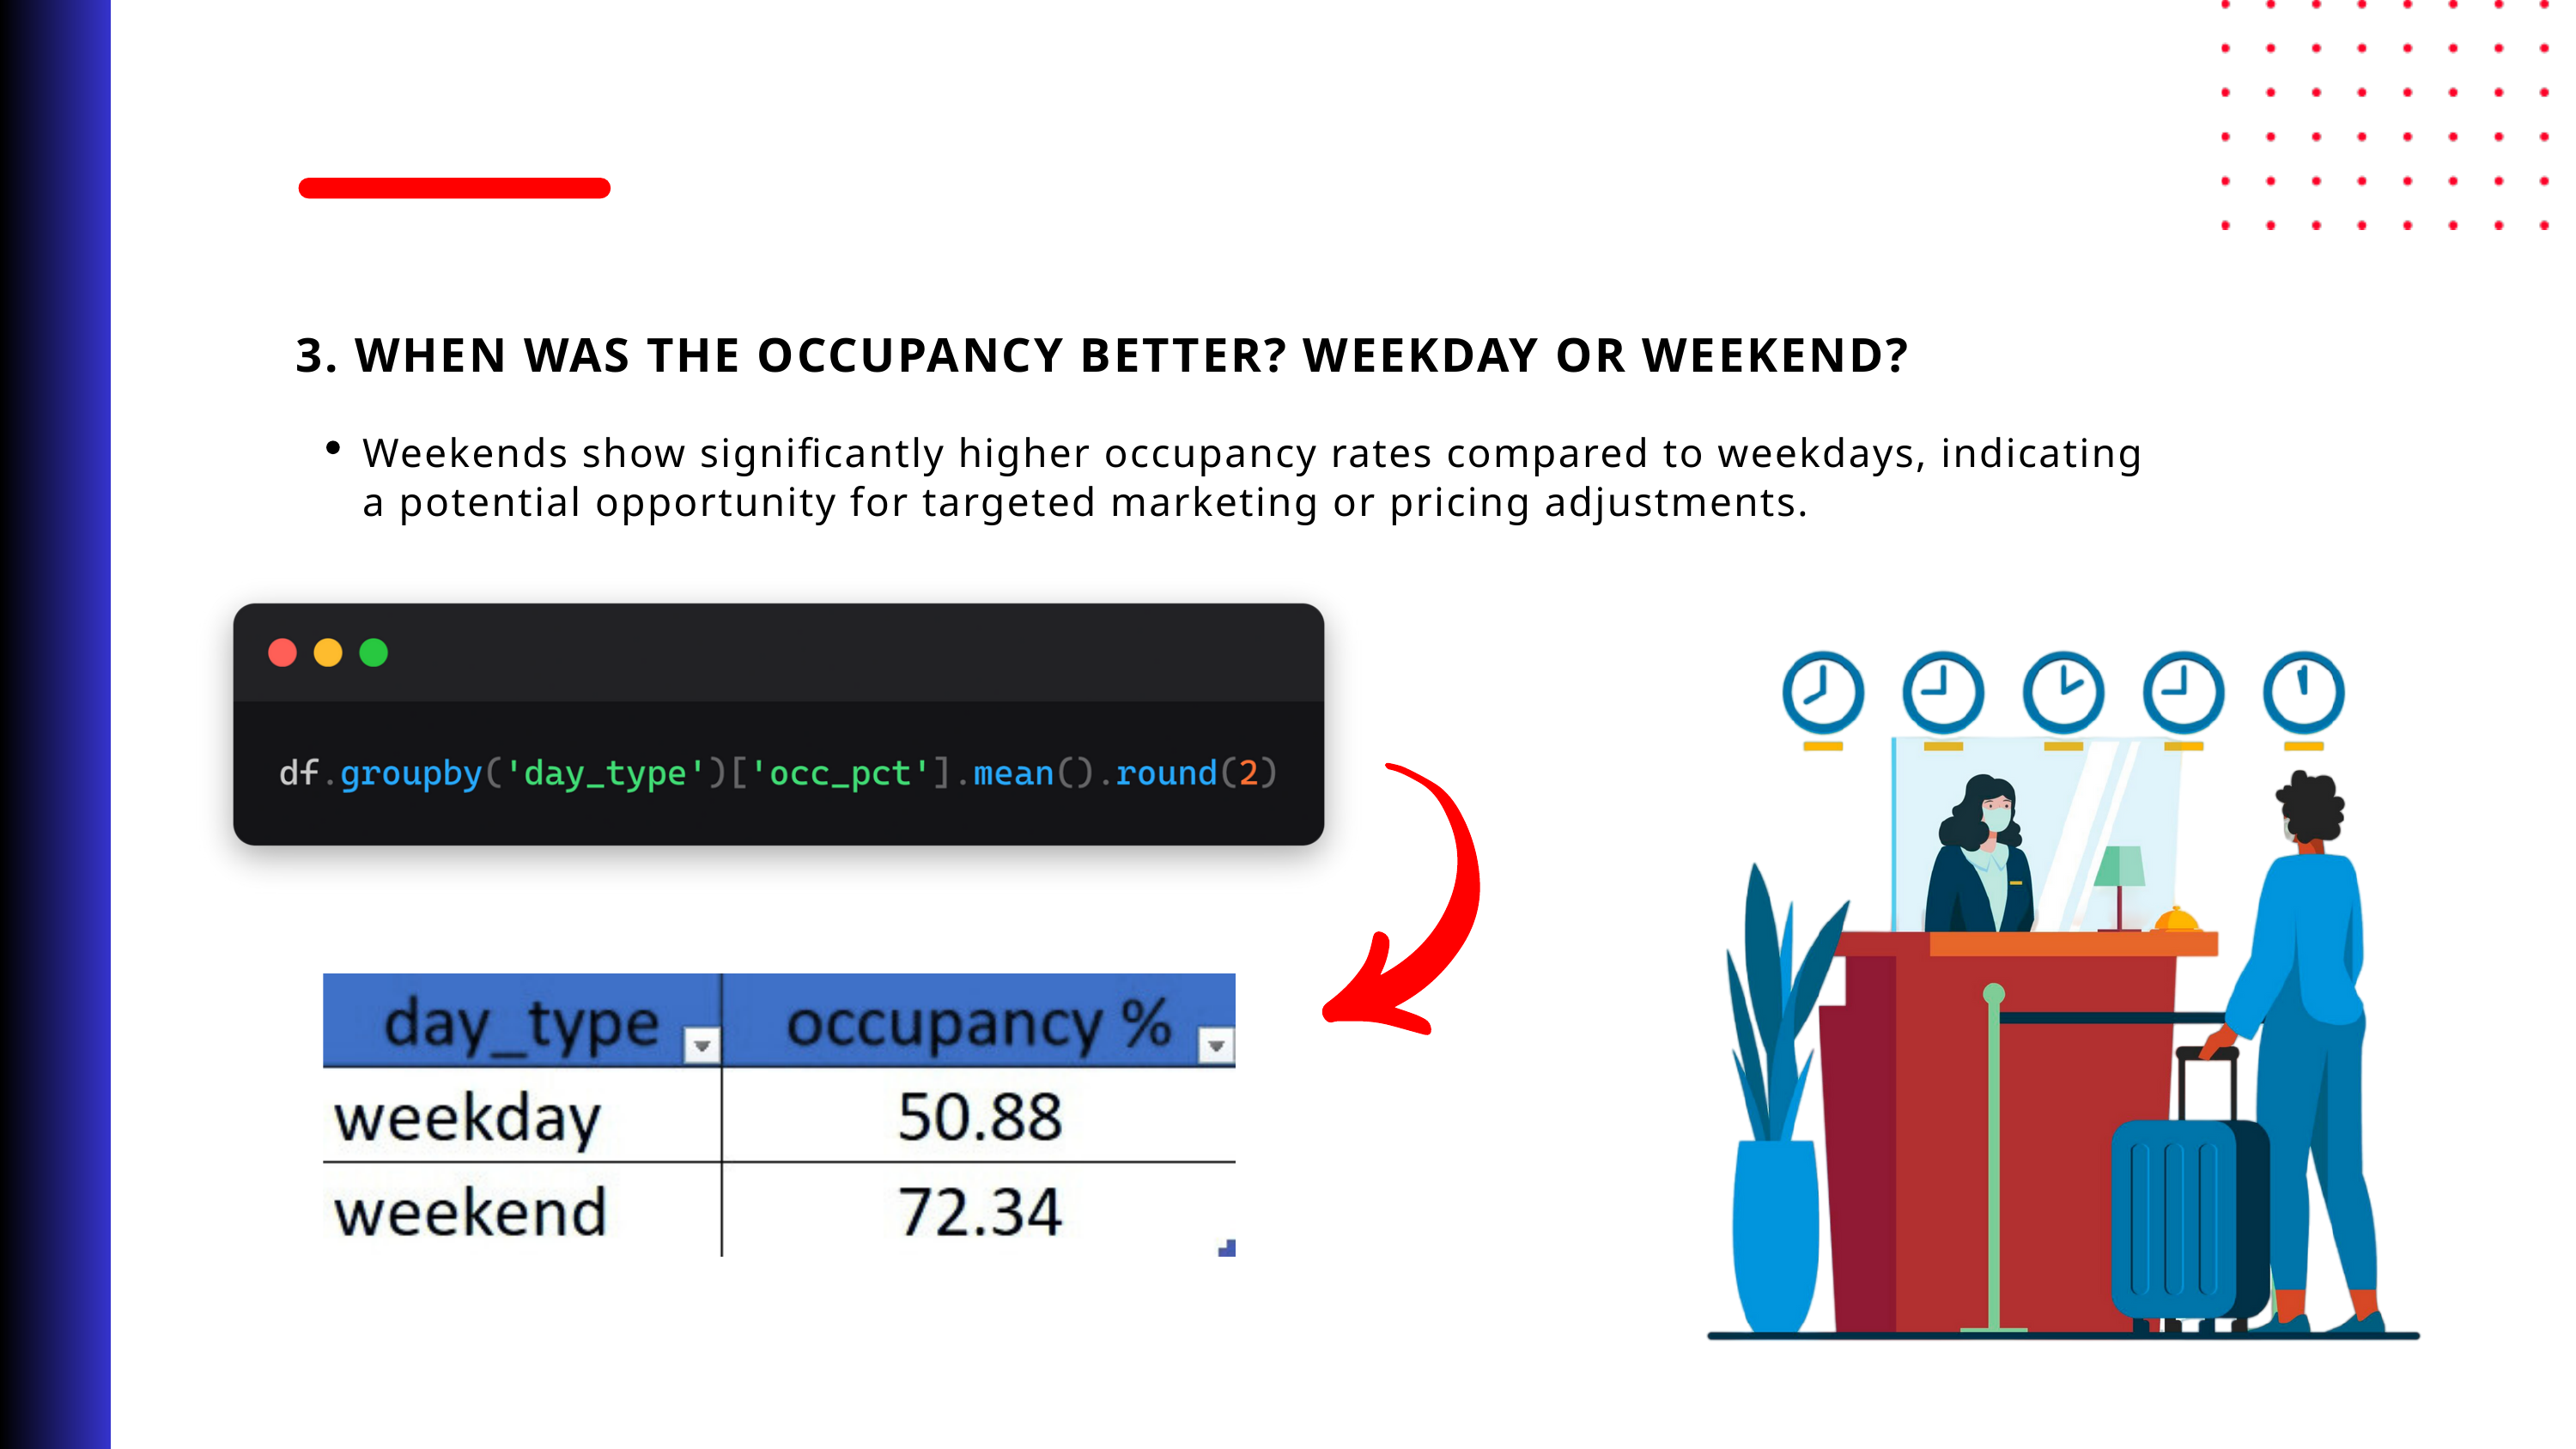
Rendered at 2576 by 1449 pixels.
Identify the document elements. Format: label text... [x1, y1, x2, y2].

text_box 3. WHEN WAS THE OCCUPANCY BETTER? WEEKDAY OR WEEKEND? [295, 316, 1967, 382]
text_box [2221, 0, 2576, 230]
text_box [323, 973, 1236, 1257]
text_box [1321, 762, 1480, 1035]
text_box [0, 0, 112, 1449]
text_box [298, 177, 611, 199]
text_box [325, 440, 340, 455]
text_box [157, 527, 1401, 922]
text_box [1599, 520, 2528, 1449]
text_box Weekends show significantly higher occupancy rates compared to weekdays, indicating a potential opportunity for targeted marketing or pricing adjustments. [362, 427, 2153, 524]
